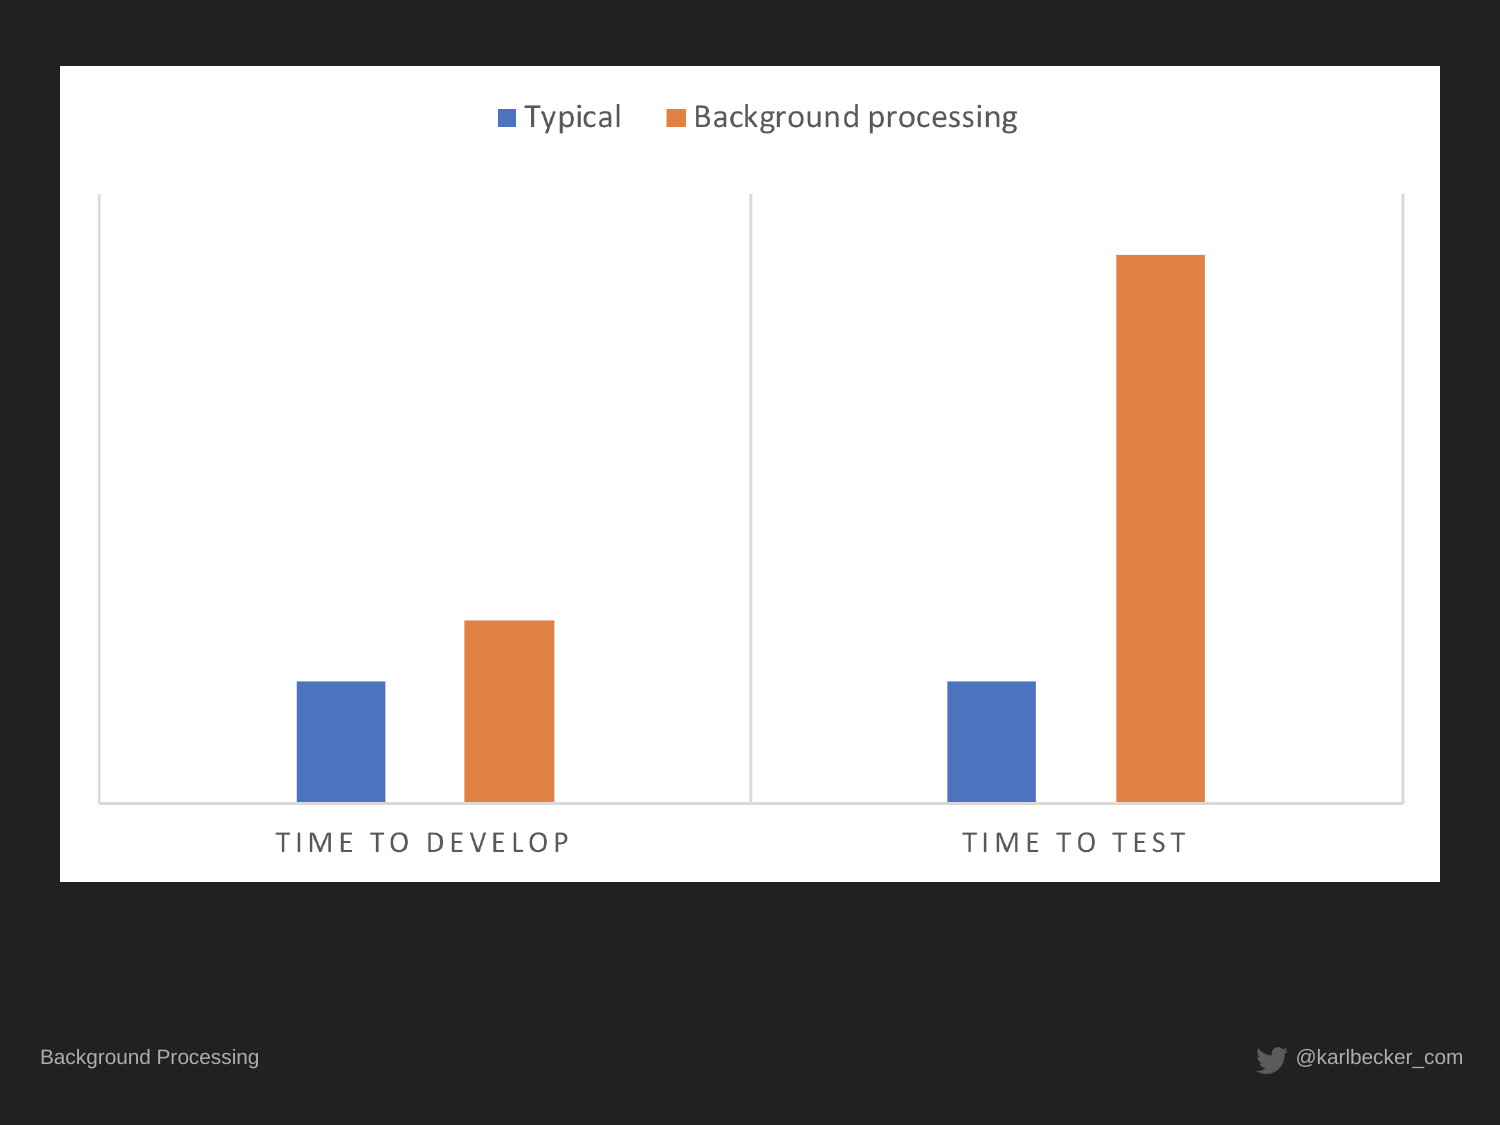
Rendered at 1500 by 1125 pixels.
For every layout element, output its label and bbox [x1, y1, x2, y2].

picture [1256, 1044, 1288, 1077]
picture [60, 66, 1440, 882]
